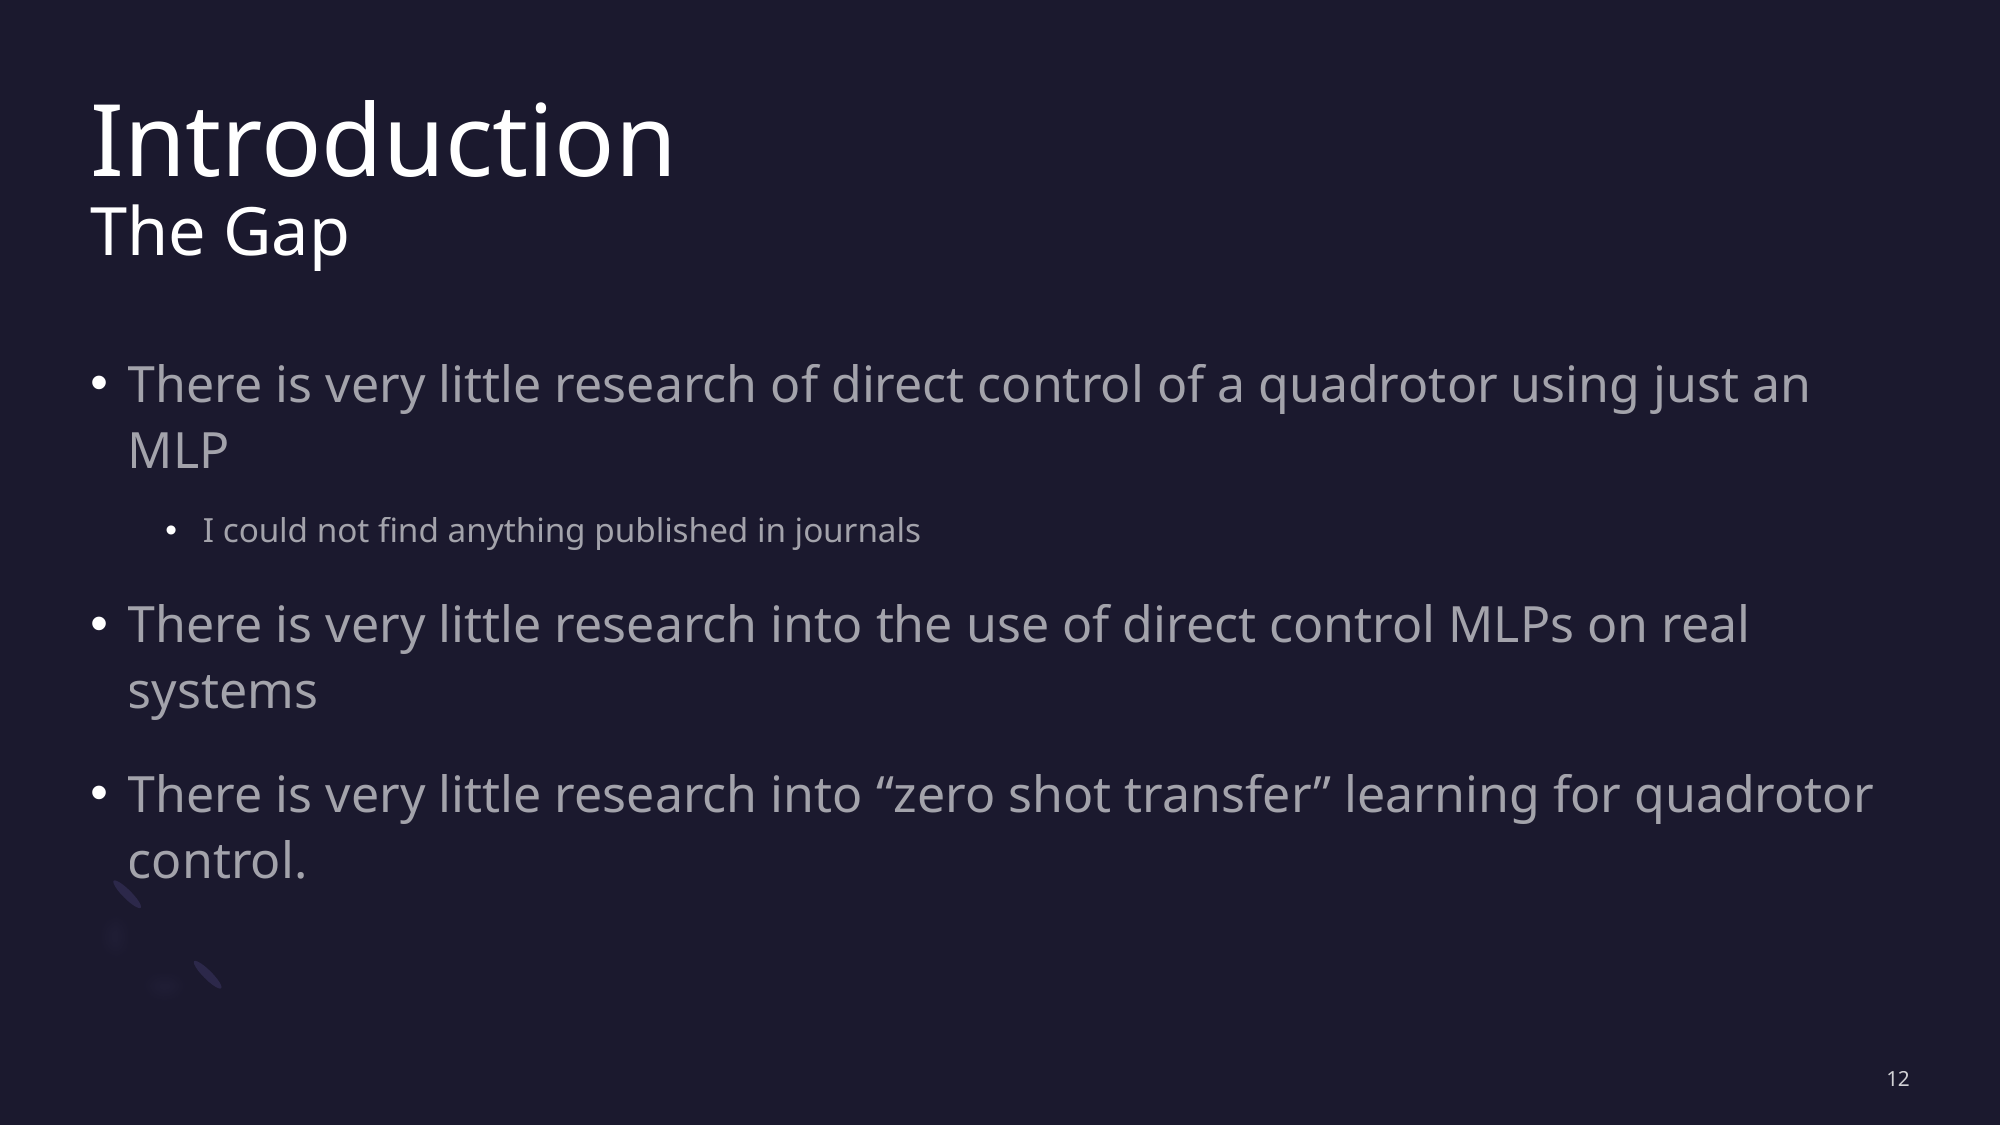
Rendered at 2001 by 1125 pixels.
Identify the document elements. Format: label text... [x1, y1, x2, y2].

title Introduction The Gap [90, 90, 1910, 309]
list There is very little research of direct control of a quadrotor using just an MLP I could not find anything published in journals There is very little research into the use of direct control MLPs on real systems There is very little research into “zero shot transfer” learning for quadrotor control. [90, 346, 1910, 1000]
slide_number 12 [1632, 1067, 1910, 1093]
